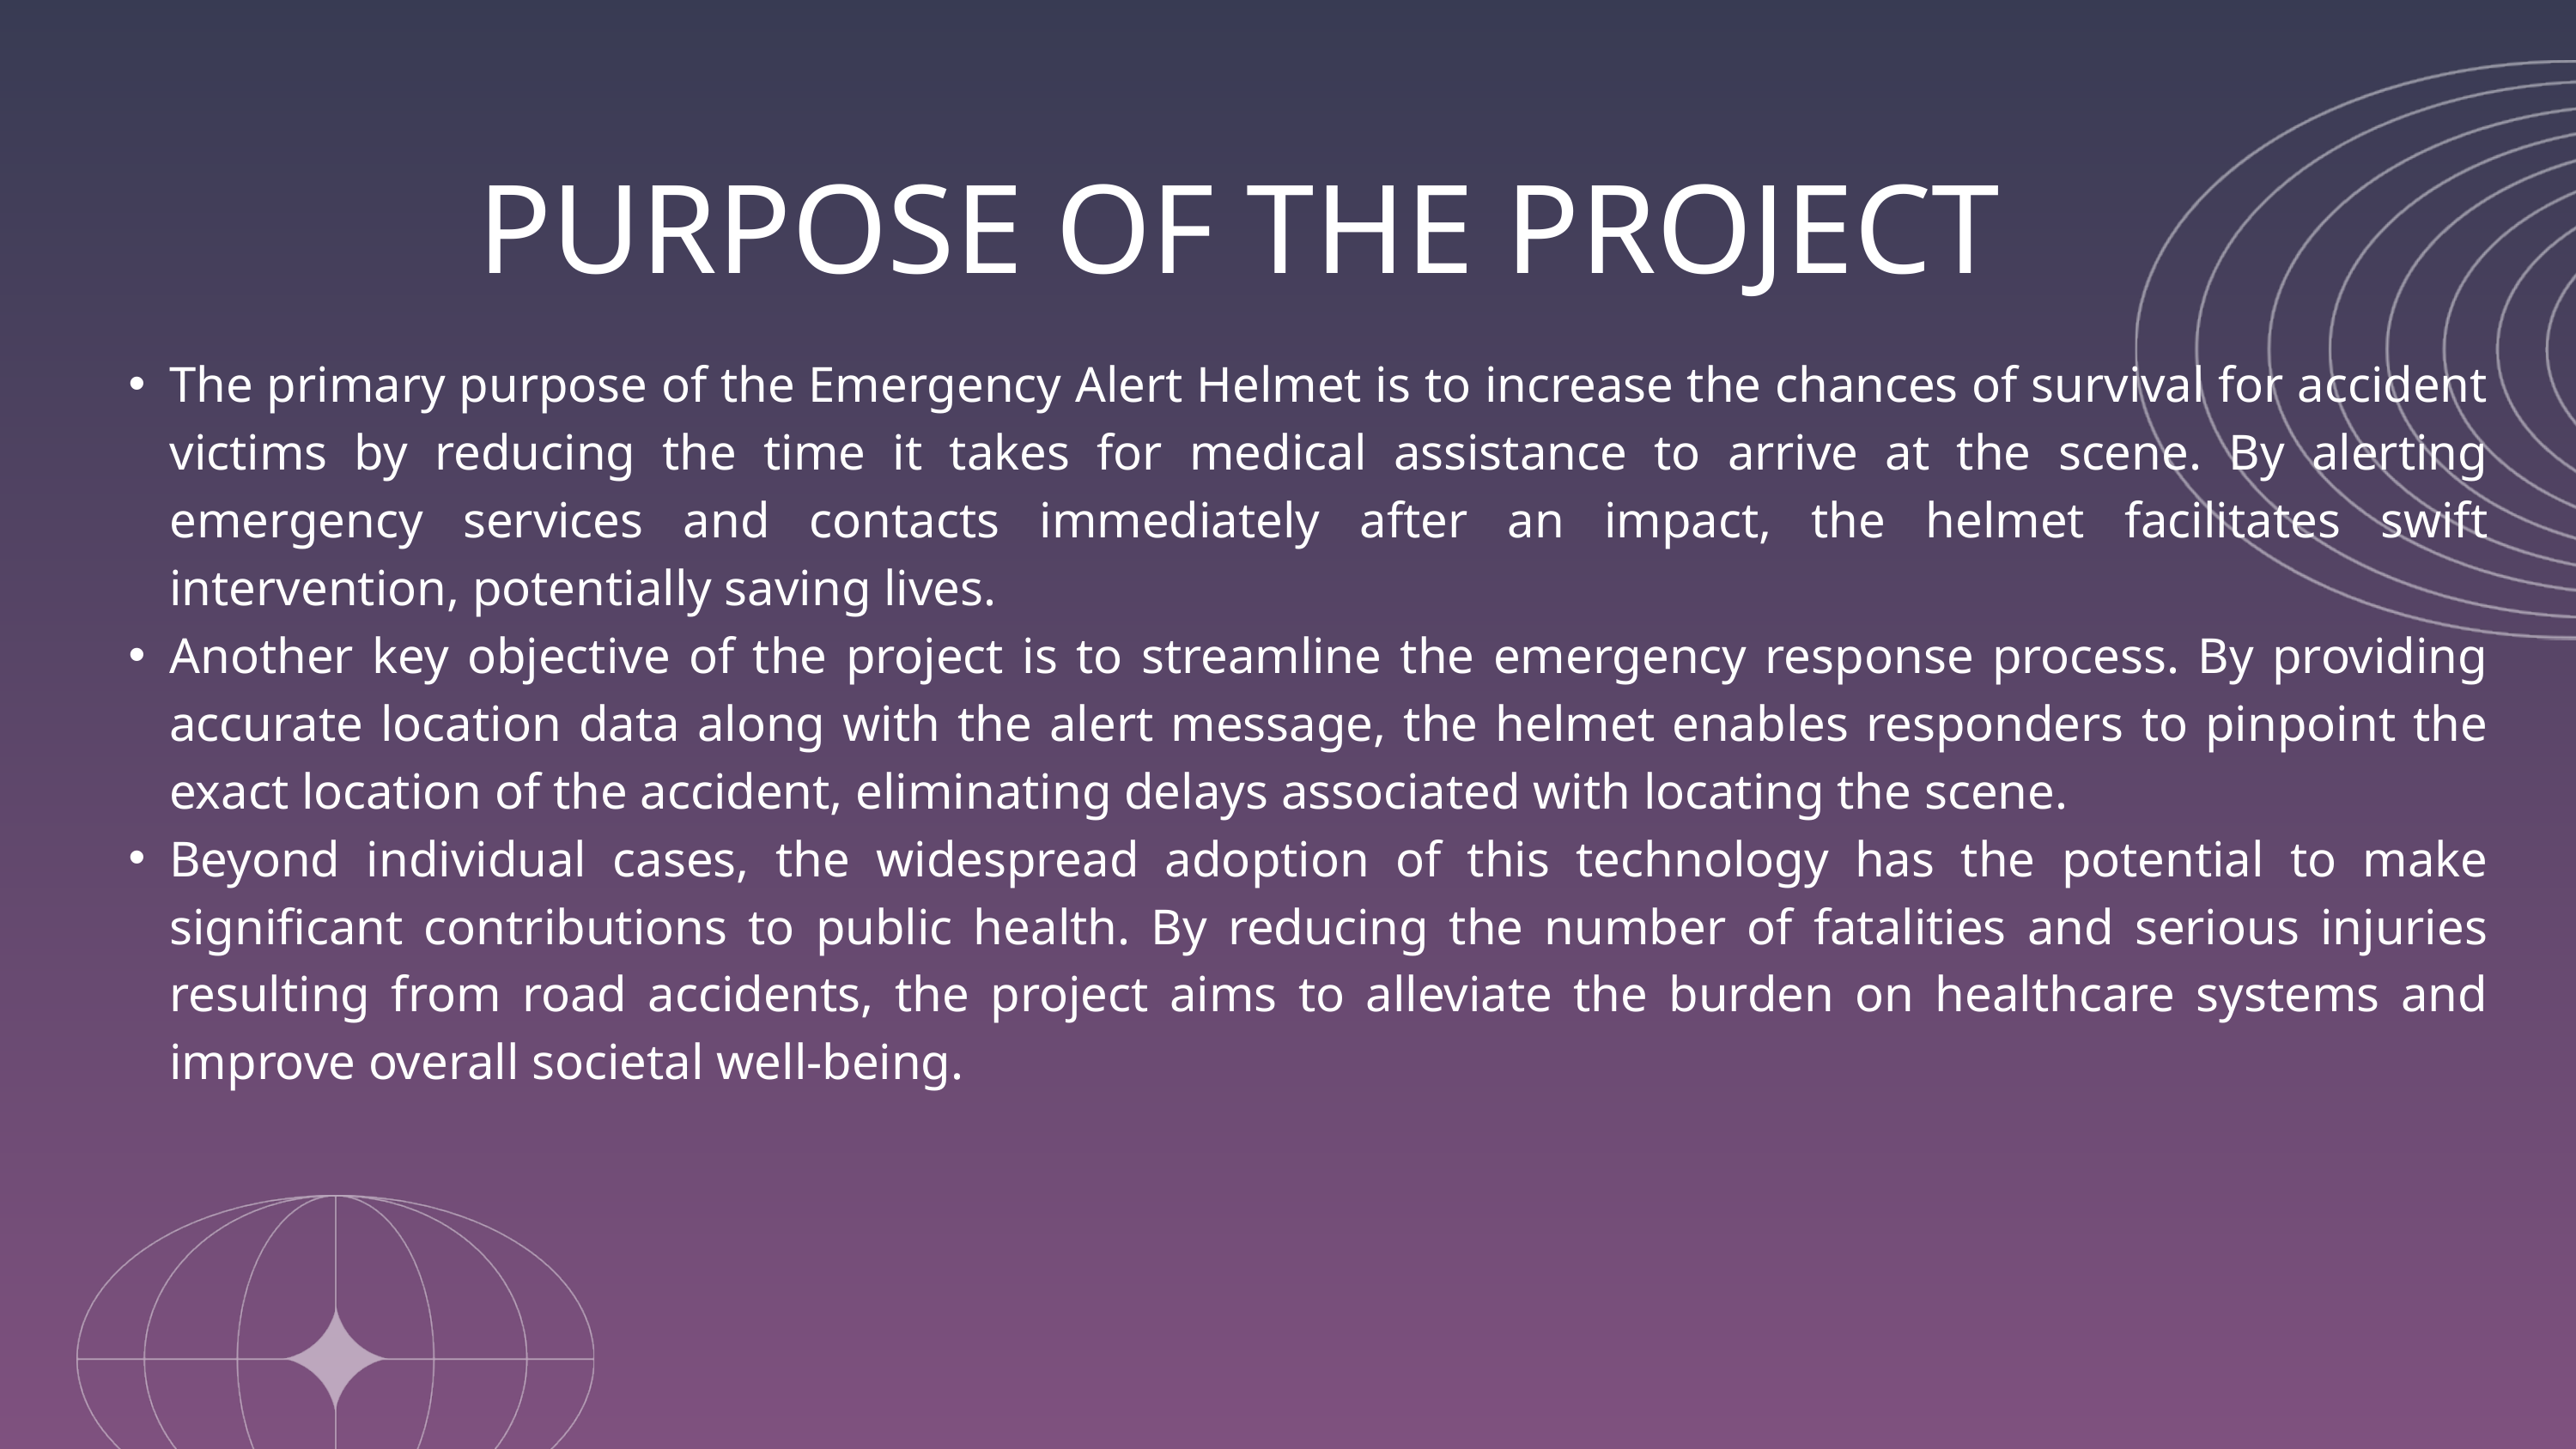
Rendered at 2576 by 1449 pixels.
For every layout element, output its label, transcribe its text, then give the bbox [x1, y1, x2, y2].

text_box PURPOSE OF THE PROJECT [367, 125, 2112, 298]
text_box The primary purpose of the Emergency Alert Helmet is to increase the chances of survival for accident victims by reducing the time it takes for medical assistance to arrive at the scene. By alerting emergency services and contacts immediately after an impact, the helmet facilitates swift intervention, potentially saving lives. Another key objective of the project is to streamline the emergency response process. By providing accurate location data along with the alert message, the helmet enables responders to pinpoint the exact location of the accident, eliminating delays associated with locating the scene. Beyond individual cases, the widespread adoption of this technology has the potential to make significant contributions to public health. By reducing the number of fatalities and serious injuries resulting from road accidents, the project aims to alleviate the burden on healthcare systems and improve overall societal well-being. [87, 343, 2489, 1090]
text_box [2135, 60, 2576, 640]
text_box [76, 1195, 595, 1449]
